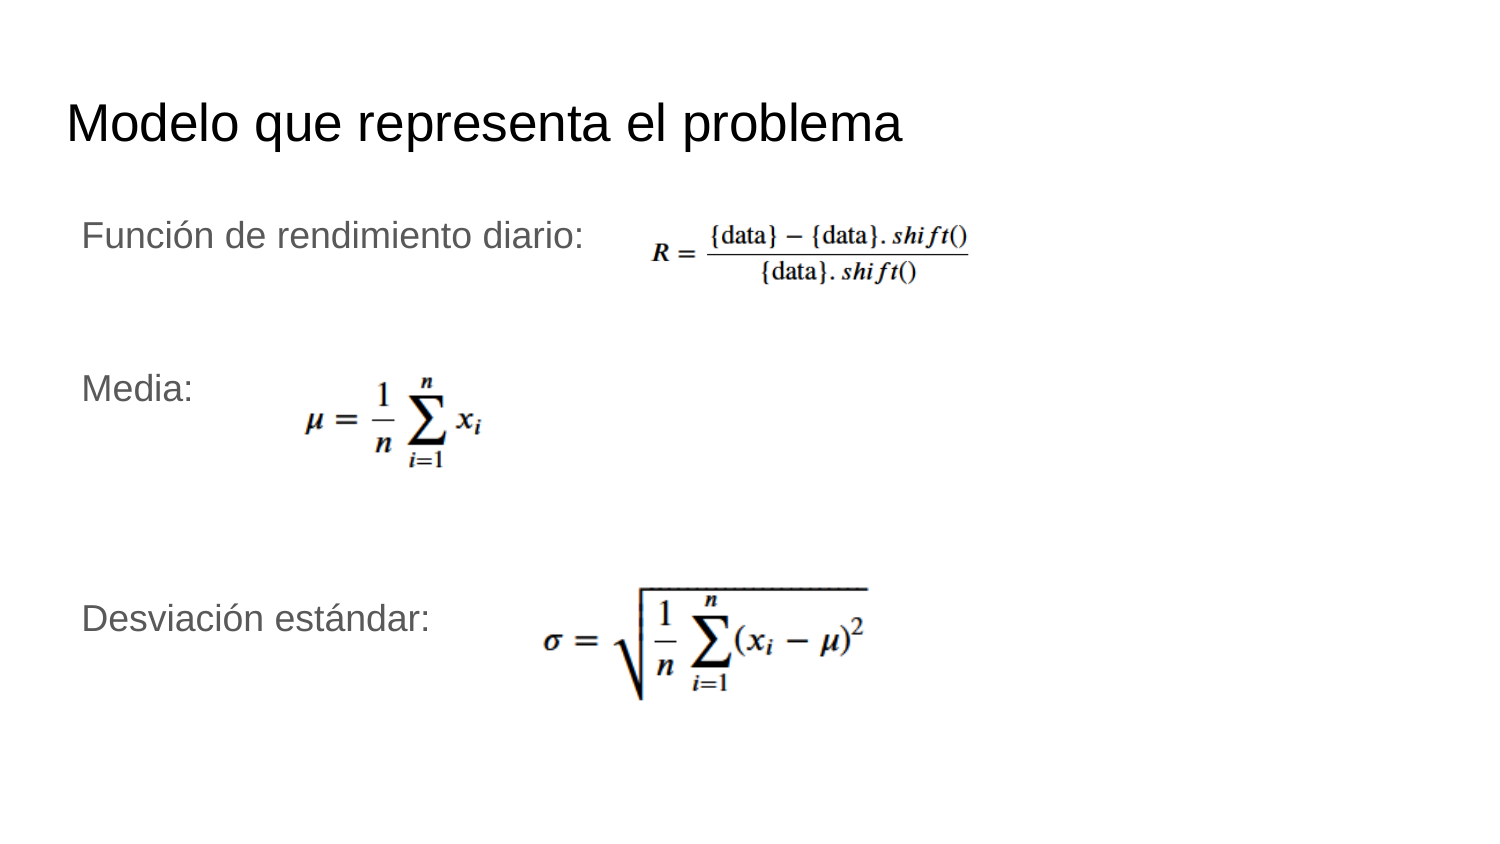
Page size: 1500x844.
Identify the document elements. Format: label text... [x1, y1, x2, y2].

picture [641, 188, 1003, 323]
picture [264, 344, 643, 488]
list Función de rendimiento diario: Media: Desviación estándar: [66, 189, 1465, 750]
title Modelo que representa el problema [51, 72, 1449, 167]
picture [511, 537, 889, 707]
